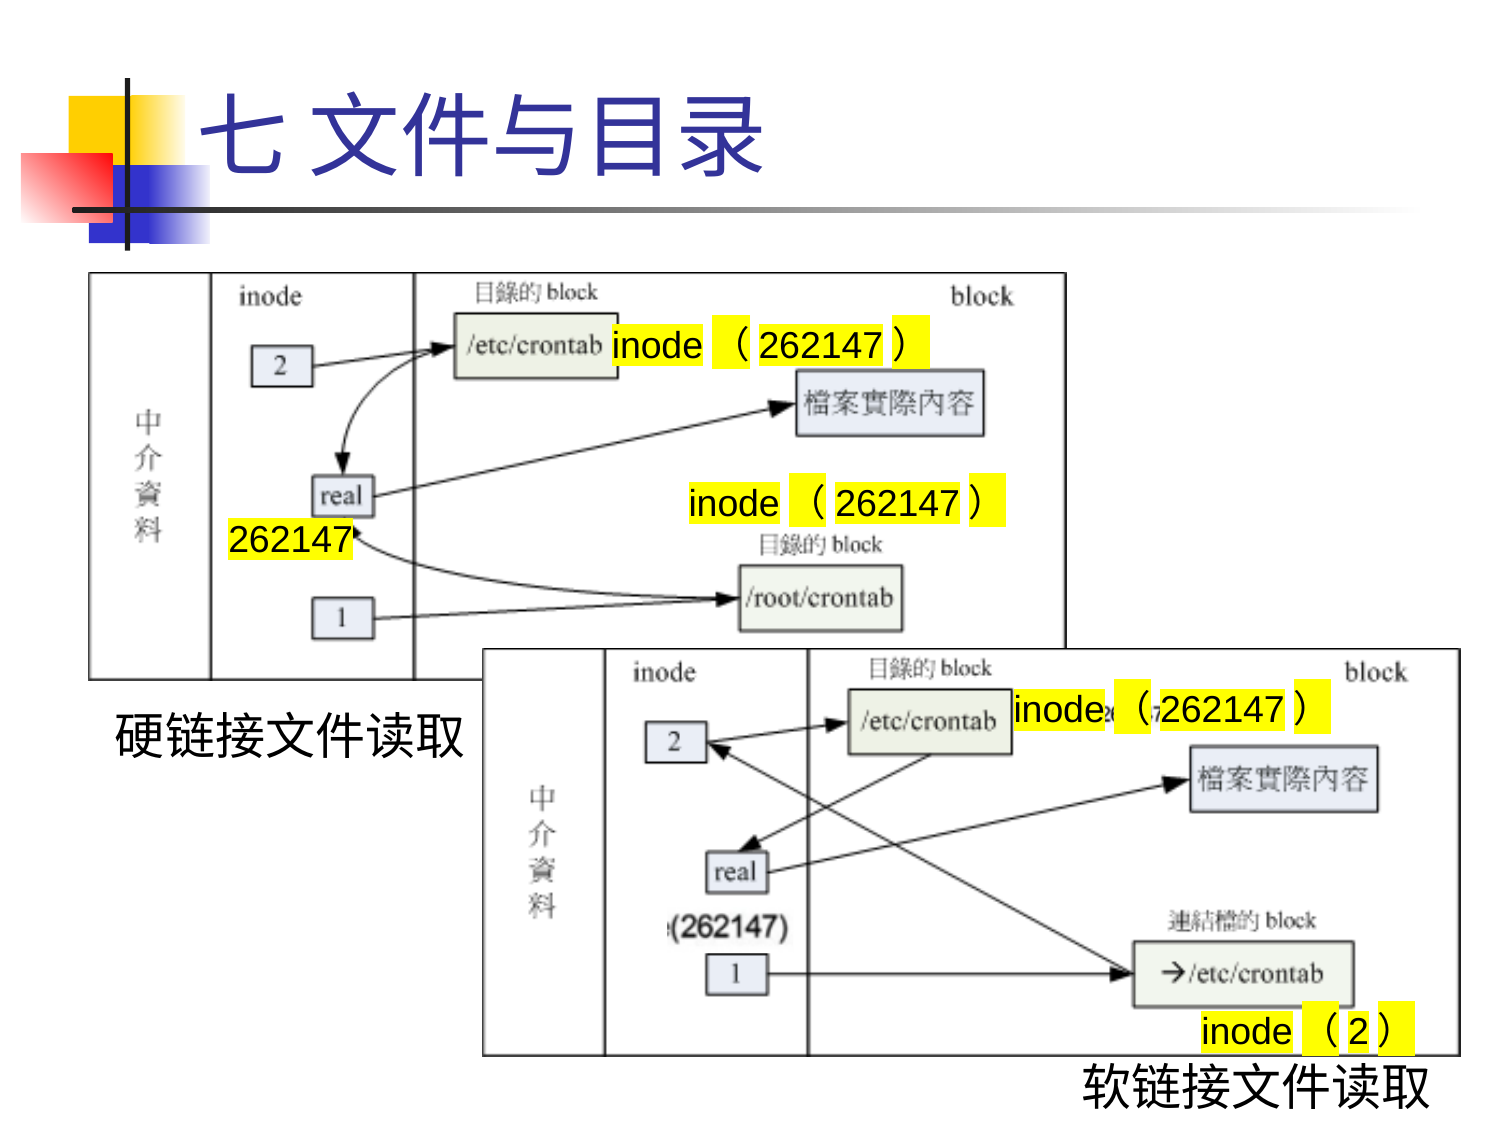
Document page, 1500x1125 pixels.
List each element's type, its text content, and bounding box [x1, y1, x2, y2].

text_box 软链接文件读取 [1066, 1055, 1480, 1124]
text_box 硬链接文件读取 [100, 704, 482, 773]
picture [88, 272, 1461, 1057]
text_box 七 文件与目录 [181, 81, 1460, 196]
